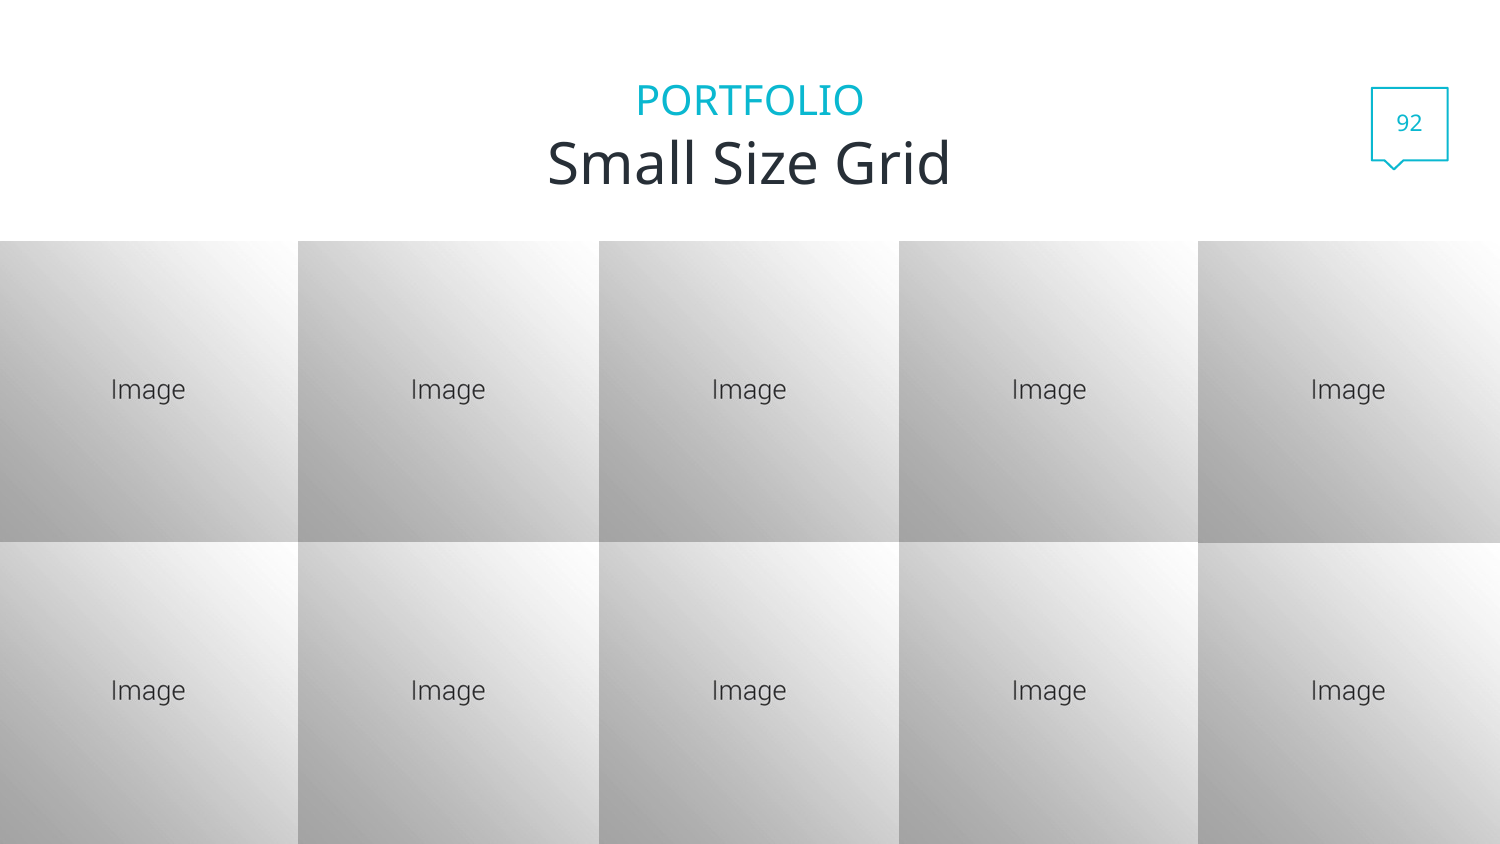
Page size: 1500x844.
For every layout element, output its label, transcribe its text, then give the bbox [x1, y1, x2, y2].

title Small Size Grid [162, 134, 1338, 197]
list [599, 542, 899, 844]
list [899, 542, 1198, 844]
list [0, 241, 298, 542]
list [0, 542, 298, 844]
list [298, 542, 599, 844]
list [899, 241, 1198, 542]
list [1198, 241, 1500, 543]
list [599, 241, 899, 542]
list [1198, 543, 1500, 844]
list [298, 241, 599, 542]
slide_number 92 [1370, 86, 1449, 171]
